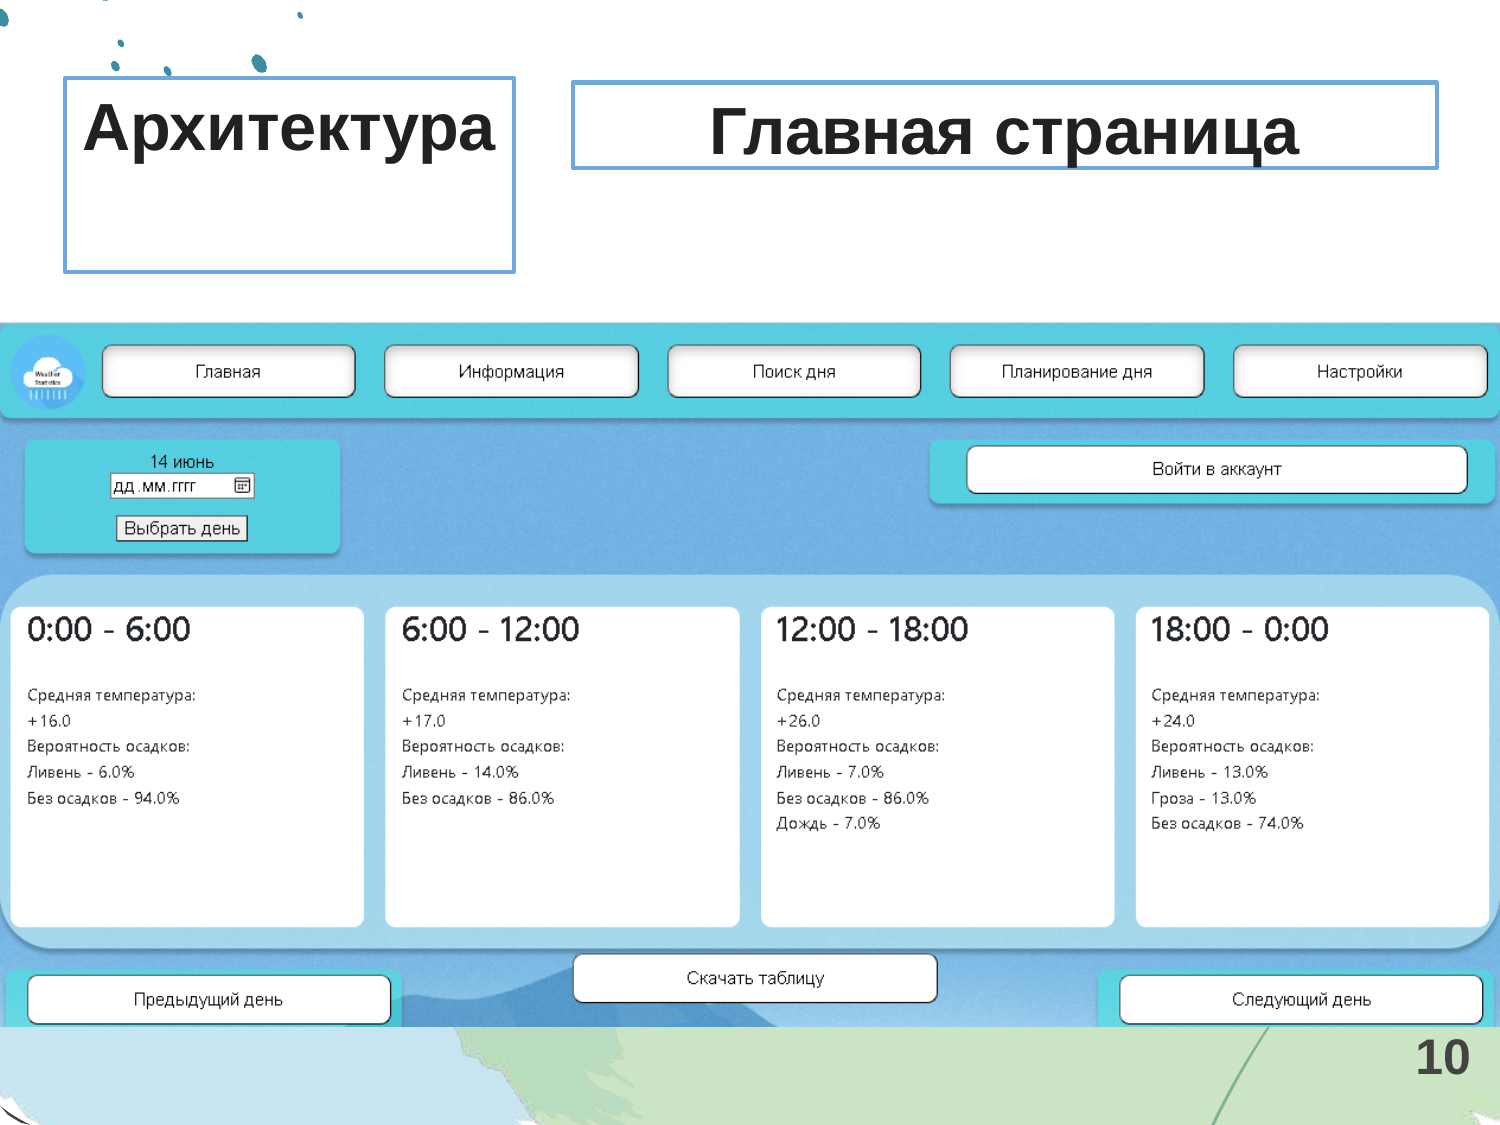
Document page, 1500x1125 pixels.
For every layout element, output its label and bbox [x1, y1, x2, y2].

picture [0, 321, 1500, 1027]
text_box [0, 1034, 1500, 1125]
text_box [0, 0, 1500, 321]
